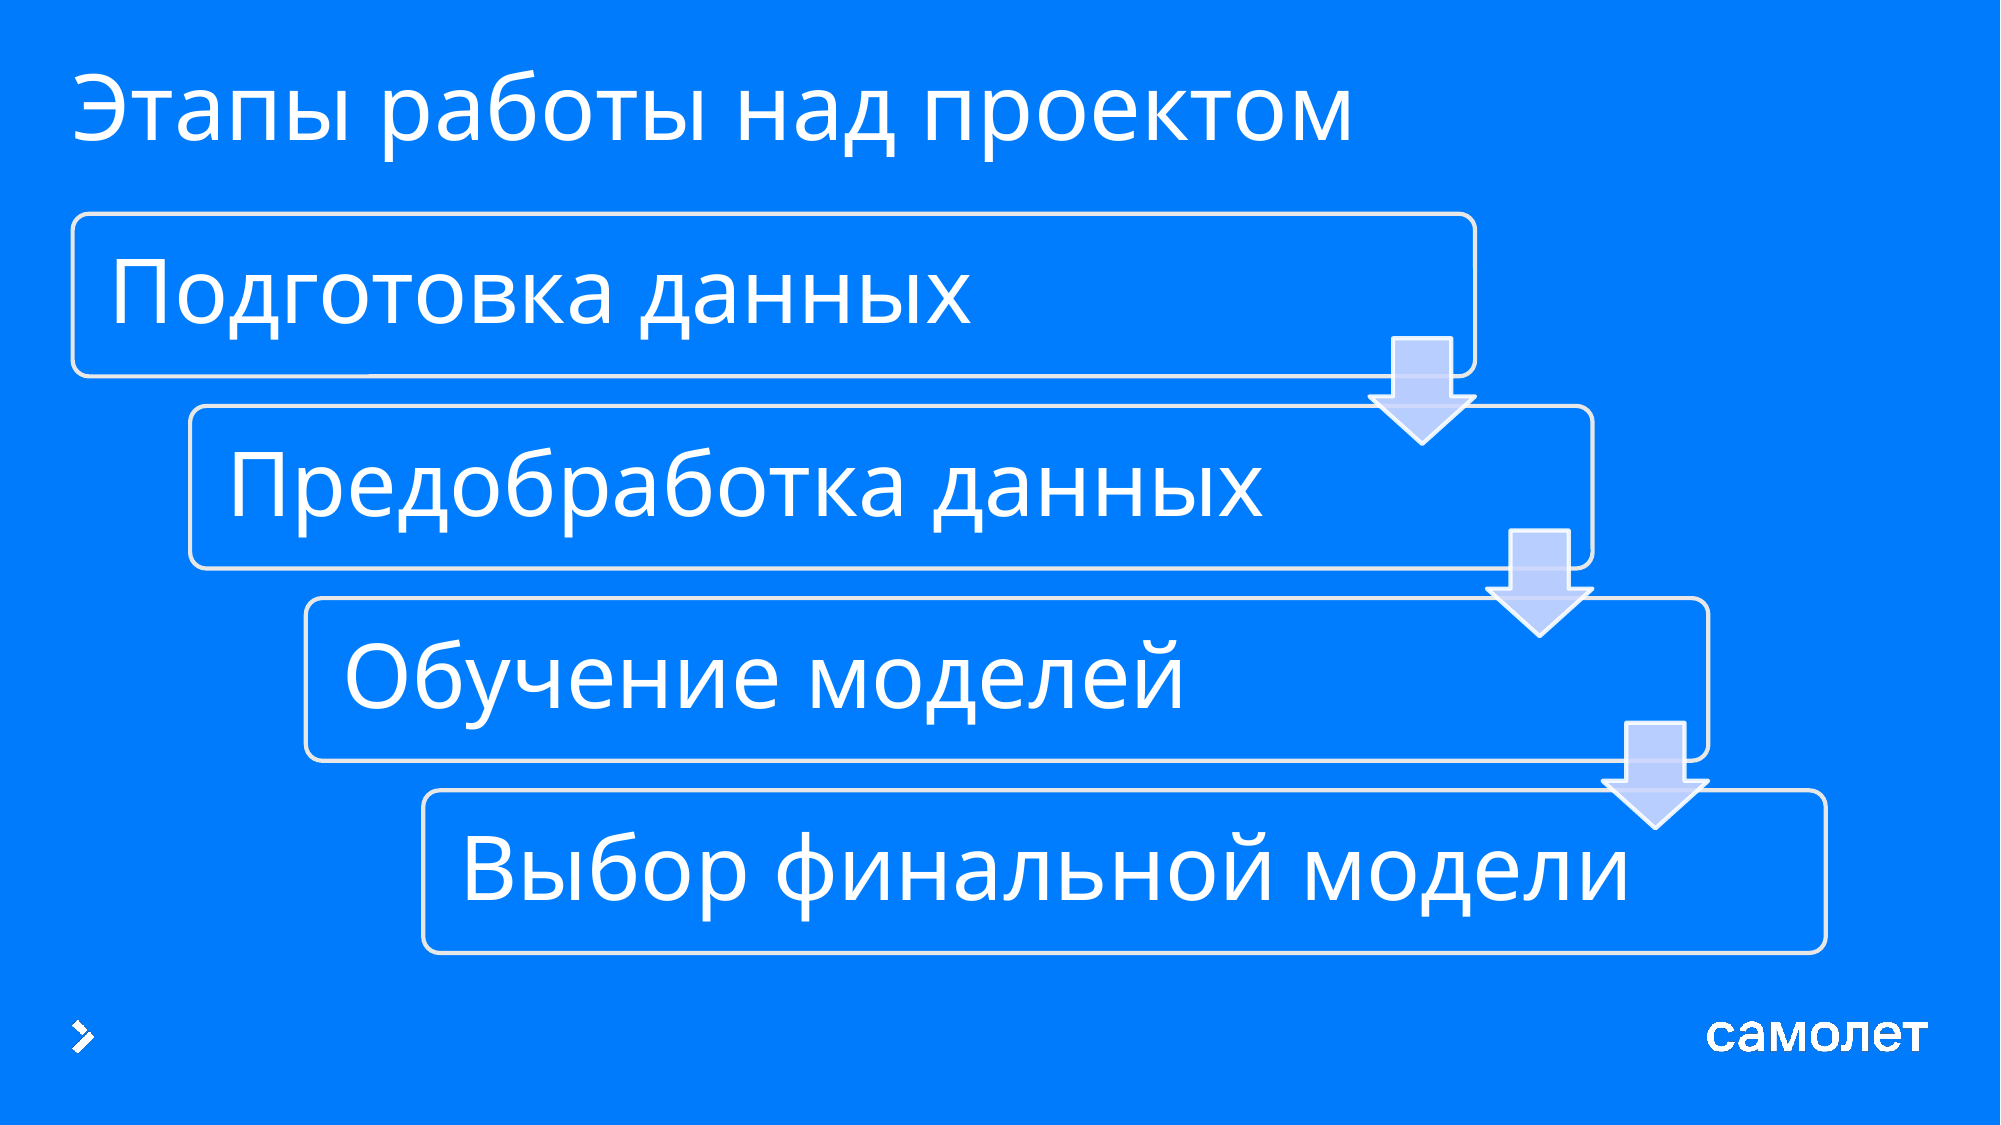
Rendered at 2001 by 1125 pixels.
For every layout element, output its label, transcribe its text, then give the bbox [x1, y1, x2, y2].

text_box Этапы работы над проектом [72, 61, 1927, 168]
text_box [72, 213, 1826, 954]
picture [1707, 1021, 1928, 1052]
picture [72, 1020, 94, 1053]
